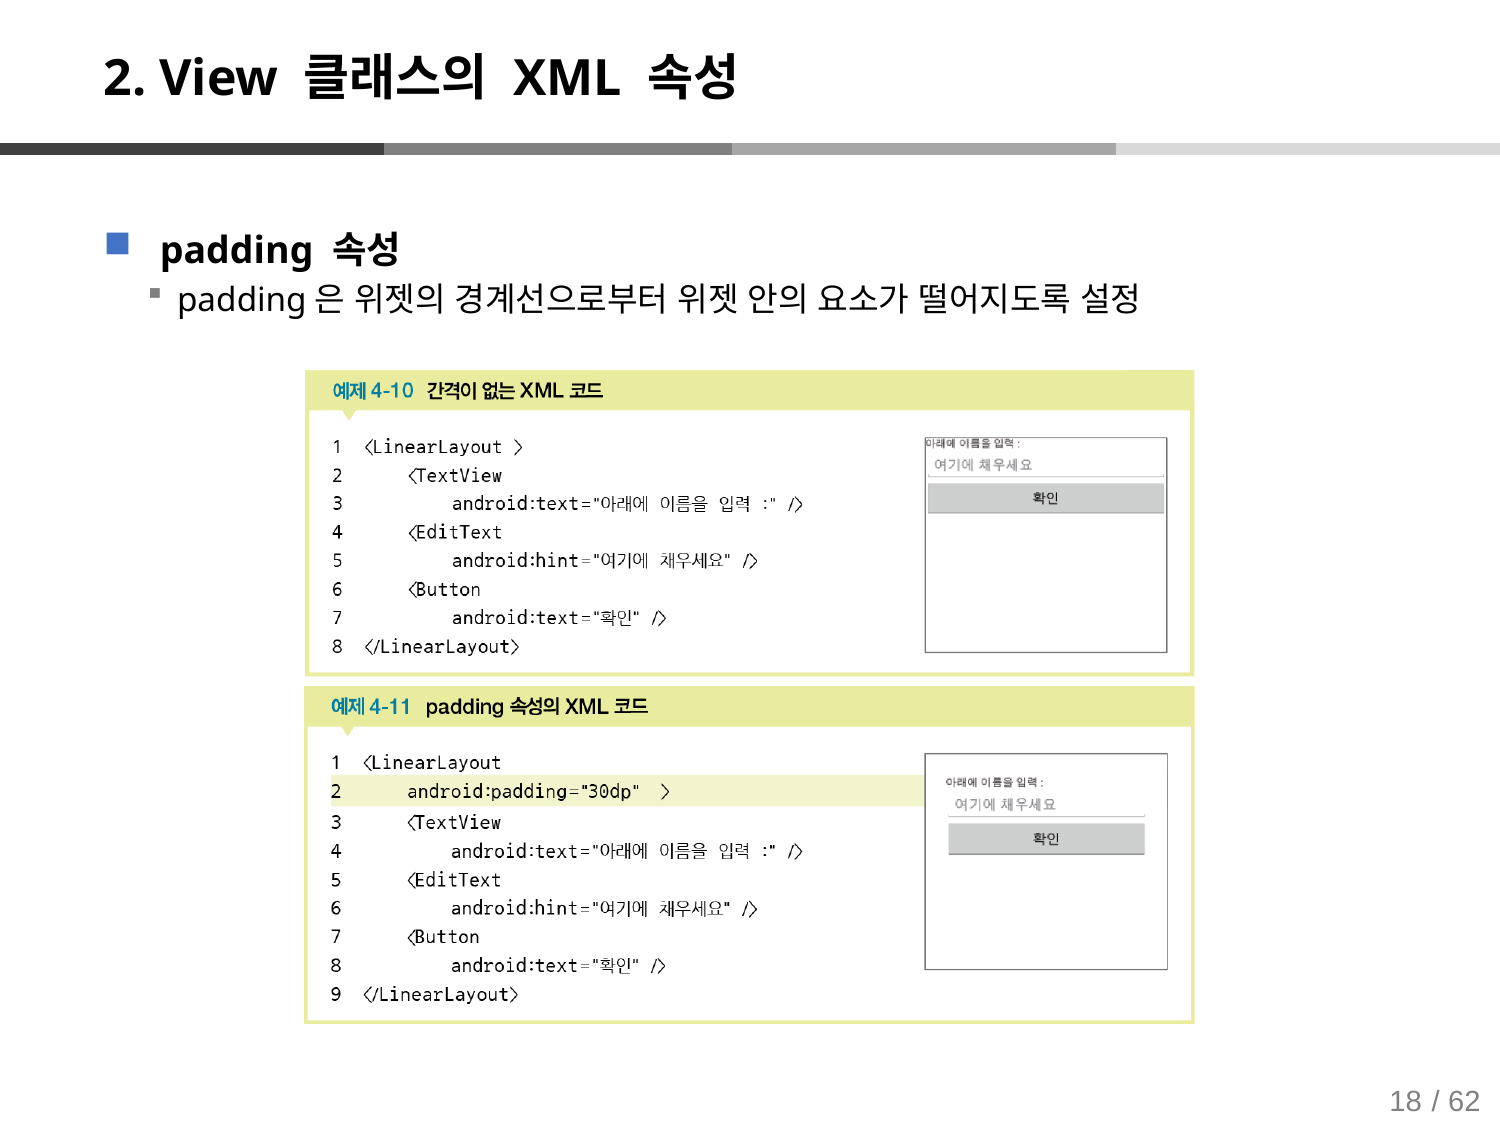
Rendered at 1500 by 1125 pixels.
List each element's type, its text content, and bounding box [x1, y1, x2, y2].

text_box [295, 358, 1205, 1033]
title 2. View 클래스의 XML 속성 [88, 30, 1211, 121]
list padding 속성 padding은 위젯의 경계선으로부터 위젯 안의 요소가 떨어지도록 설정 [88, 196, 1436, 1083]
